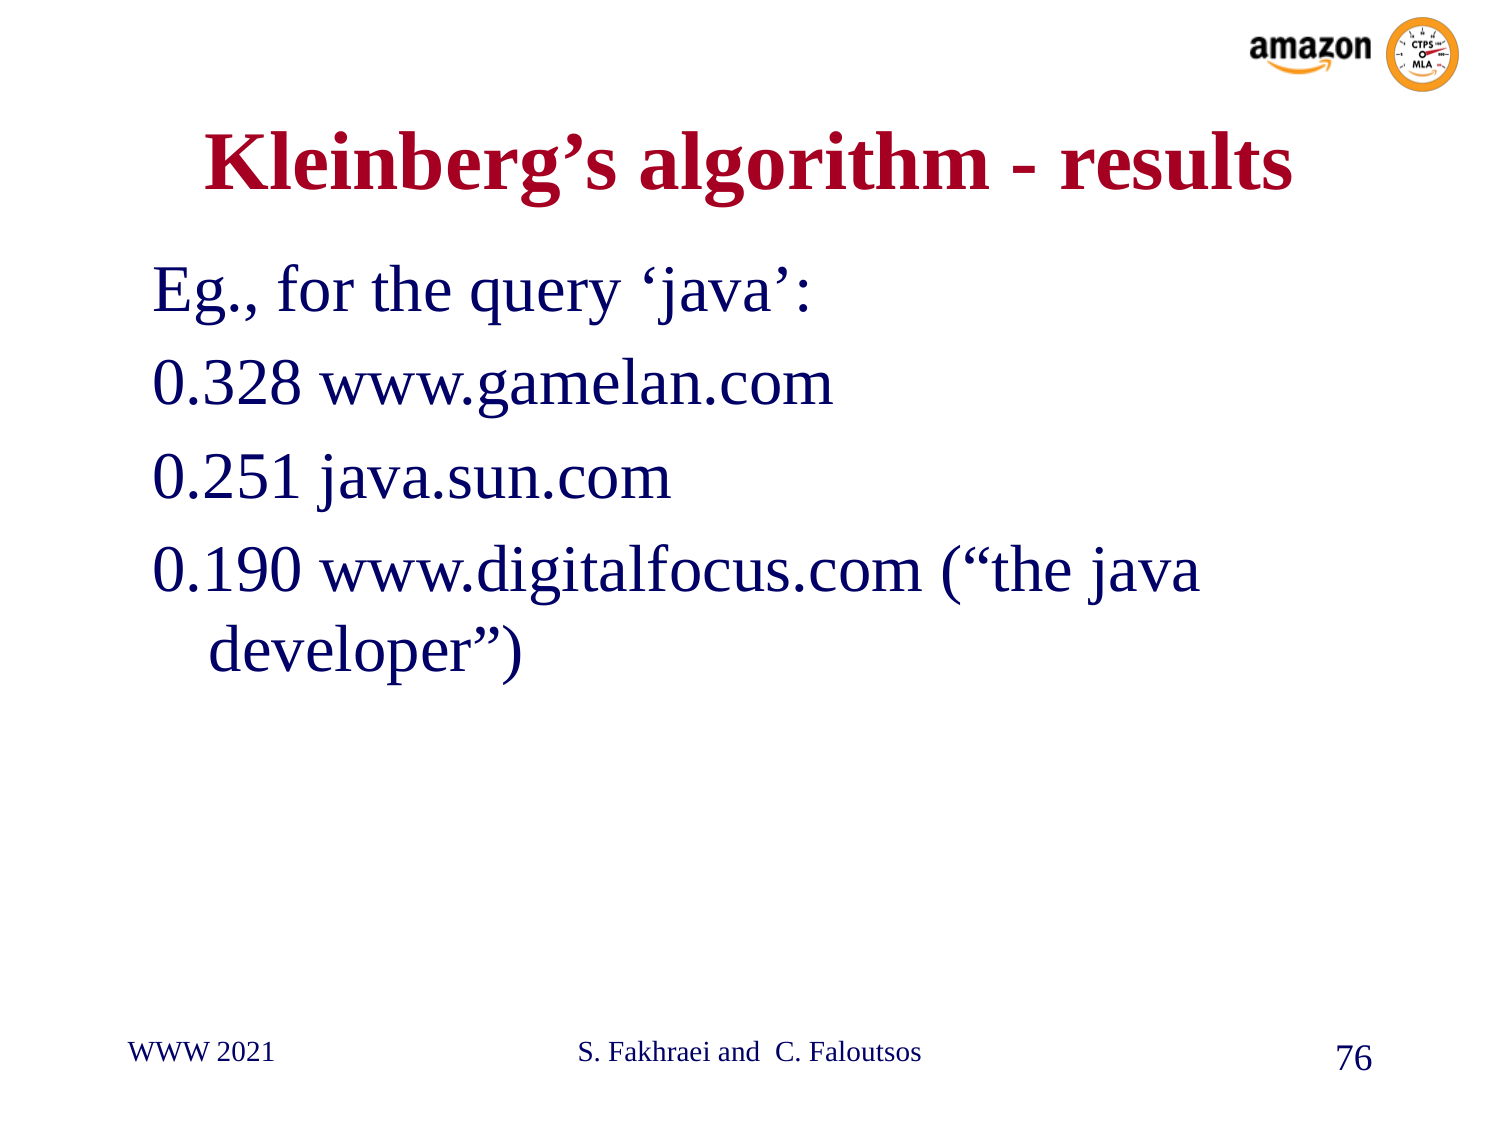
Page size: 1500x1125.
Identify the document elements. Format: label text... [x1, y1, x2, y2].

footer S. Fakhraei and C. Faloutsos [512, 1024, 988, 1101]
title Kleinberg’s algorithm - results [112, 99, 1388, 213]
picture [1239, 16, 1460, 93]
slide_number 76 [1074, 1024, 1388, 1101]
list Eg., for the query ‘java’: 0.328 www.gamelan.com 0.251 java.sun.com 0.190 www.digitalfocus.com (“the java developer”) [137, 237, 1388, 1001]
slide_number WWW 2021 [112, 1024, 426, 1101]
